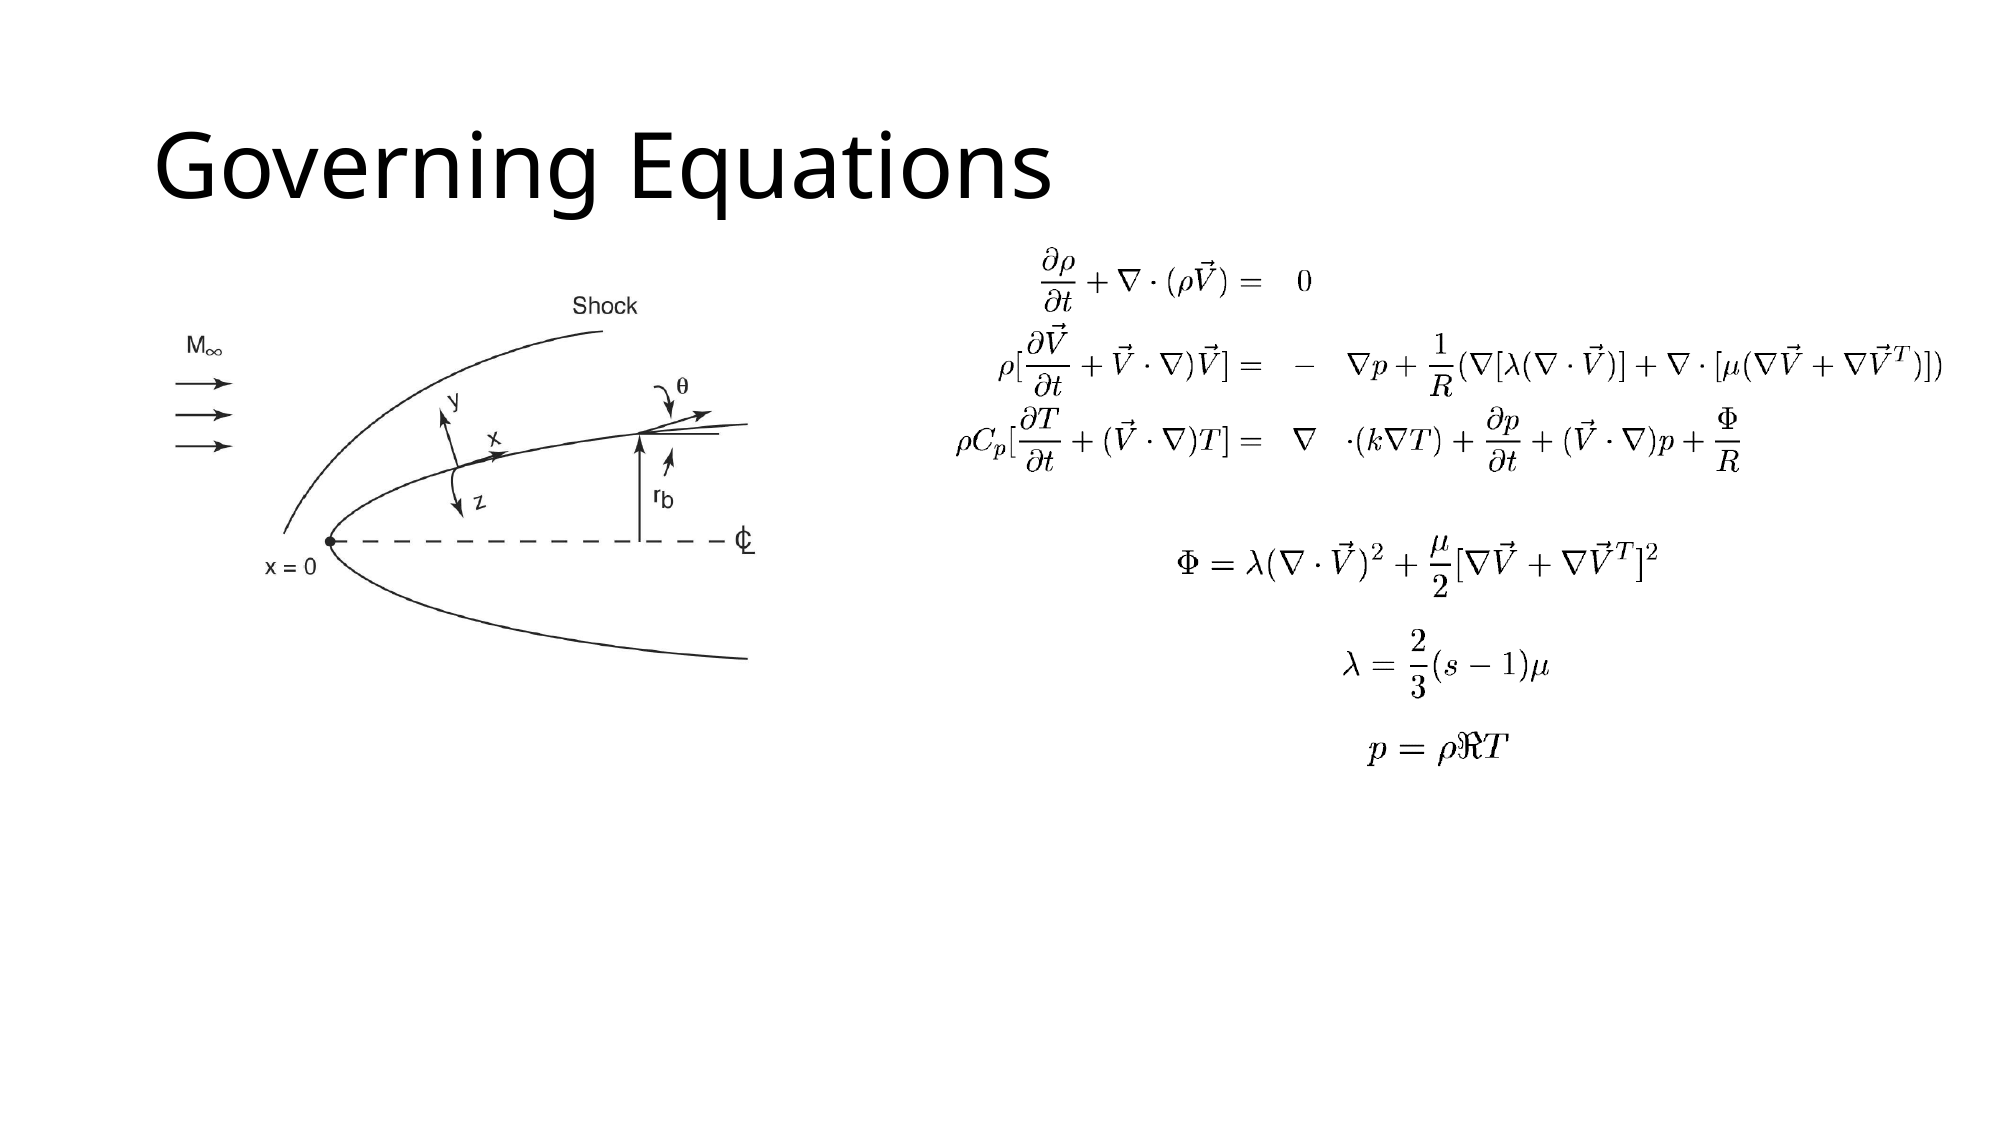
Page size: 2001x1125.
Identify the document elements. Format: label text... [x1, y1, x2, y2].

picture [935, 232, 1957, 490]
title Governing Equations [137, 59, 1863, 278]
picture [1166, 520, 1670, 605]
picture [136, 276, 779, 698]
picture [1321, 612, 1571, 782]
